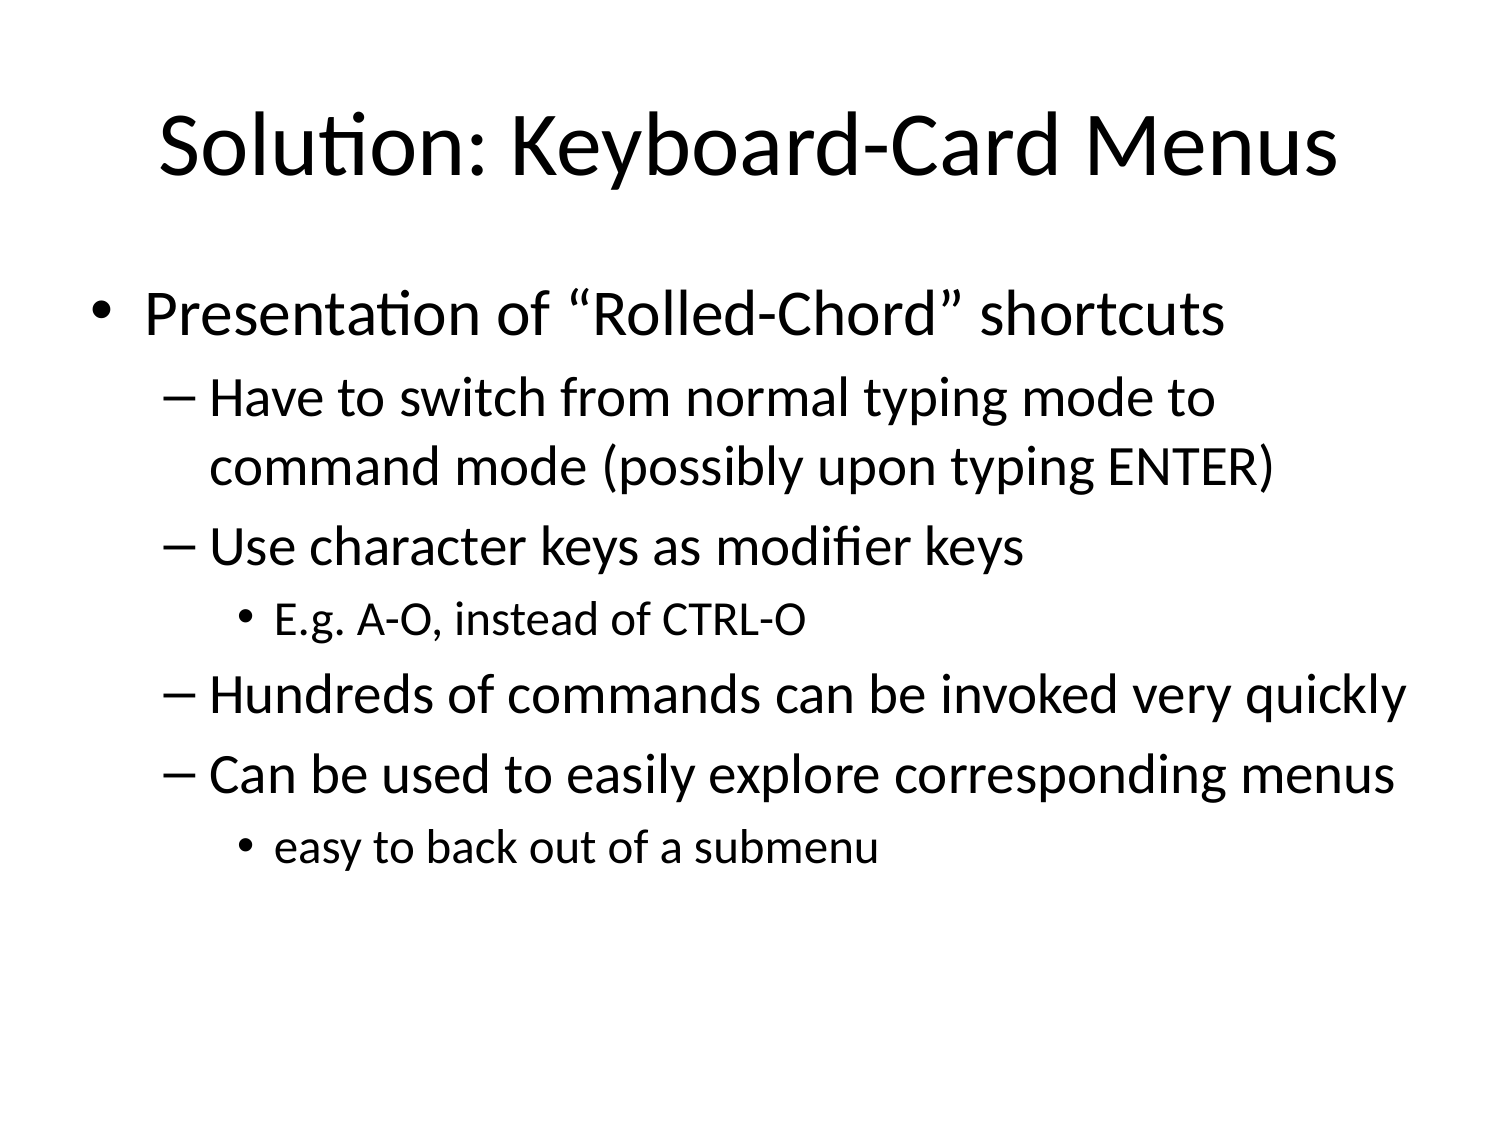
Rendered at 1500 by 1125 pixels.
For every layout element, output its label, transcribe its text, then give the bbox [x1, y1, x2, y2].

title Solution: Keyboard-Card Menus [75, 45, 1425, 233]
list Presentation of “Rolled-Chord” shortcuts Have to switch from normal typing mode to command mode (possibly upon typing ENTER) Use character keys as modifier keys E.g. A-O, instead of CTRL-O Hundreds of commands can be invoked very quickly Can be used to easily explore corresponding menus easy to back out of a submenu [75, 262, 1425, 1005]
